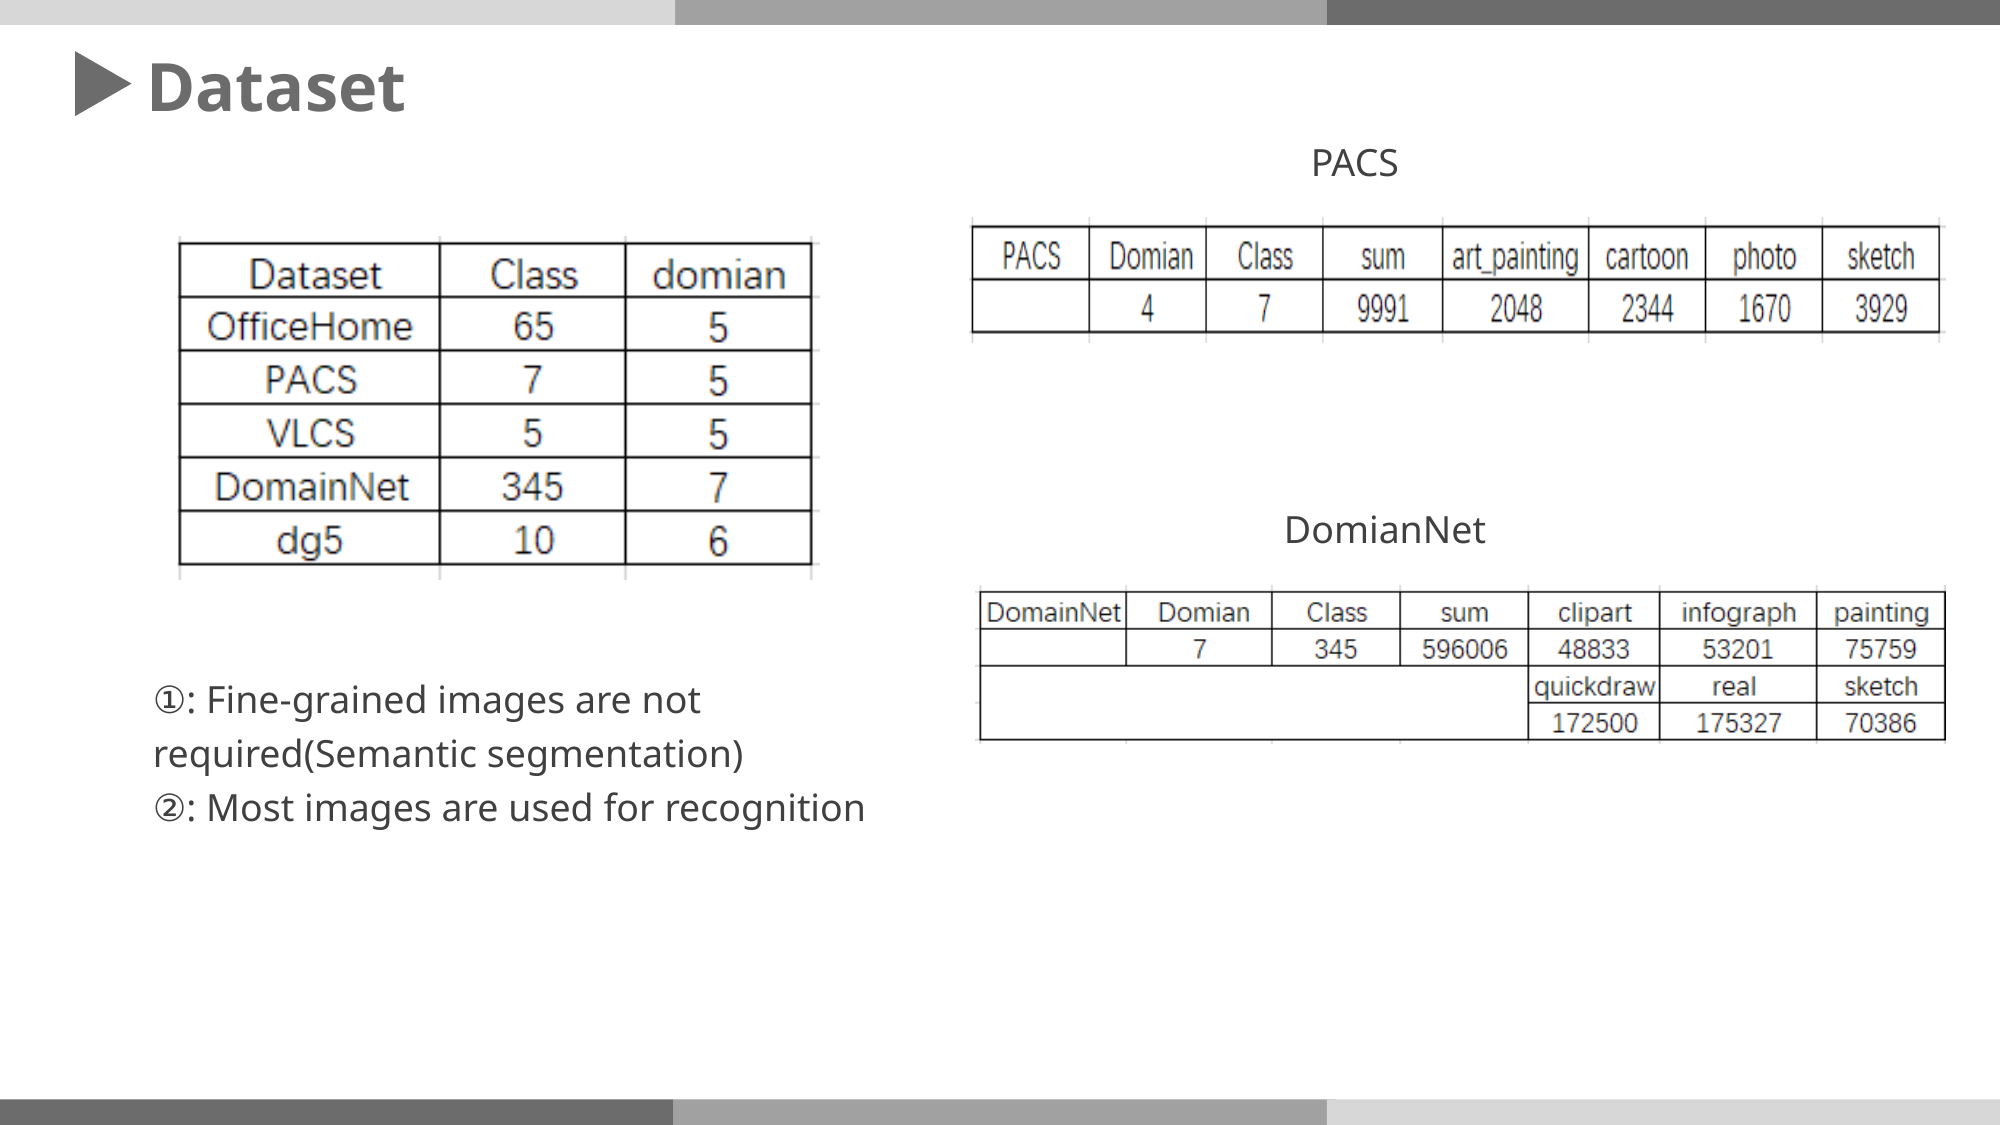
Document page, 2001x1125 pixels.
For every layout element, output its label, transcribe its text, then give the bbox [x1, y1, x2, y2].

picture [969, 217, 1946, 343]
text_box [73, 49, 131, 118]
picture [975, 585, 1946, 744]
text_box [1328, 0, 2000, 26]
text_box Dataset [131, 37, 950, 133]
picture [177, 236, 820, 580]
text_box [1326, 1098, 2000, 1125]
text_box [0, 1098, 672, 1125]
text_box DomianNet [1284, 496, 2000, 551]
text_box PACS [1310, 130, 2000, 185]
text_box [0, 0, 676, 26]
text_box [672, 1098, 1326, 1125]
text_box [676, 0, 1328, 26]
text_box ①: Fine-grained images are not required(Semantic segmentation) ②: Most images are used for recognition [152, 666, 912, 829]
